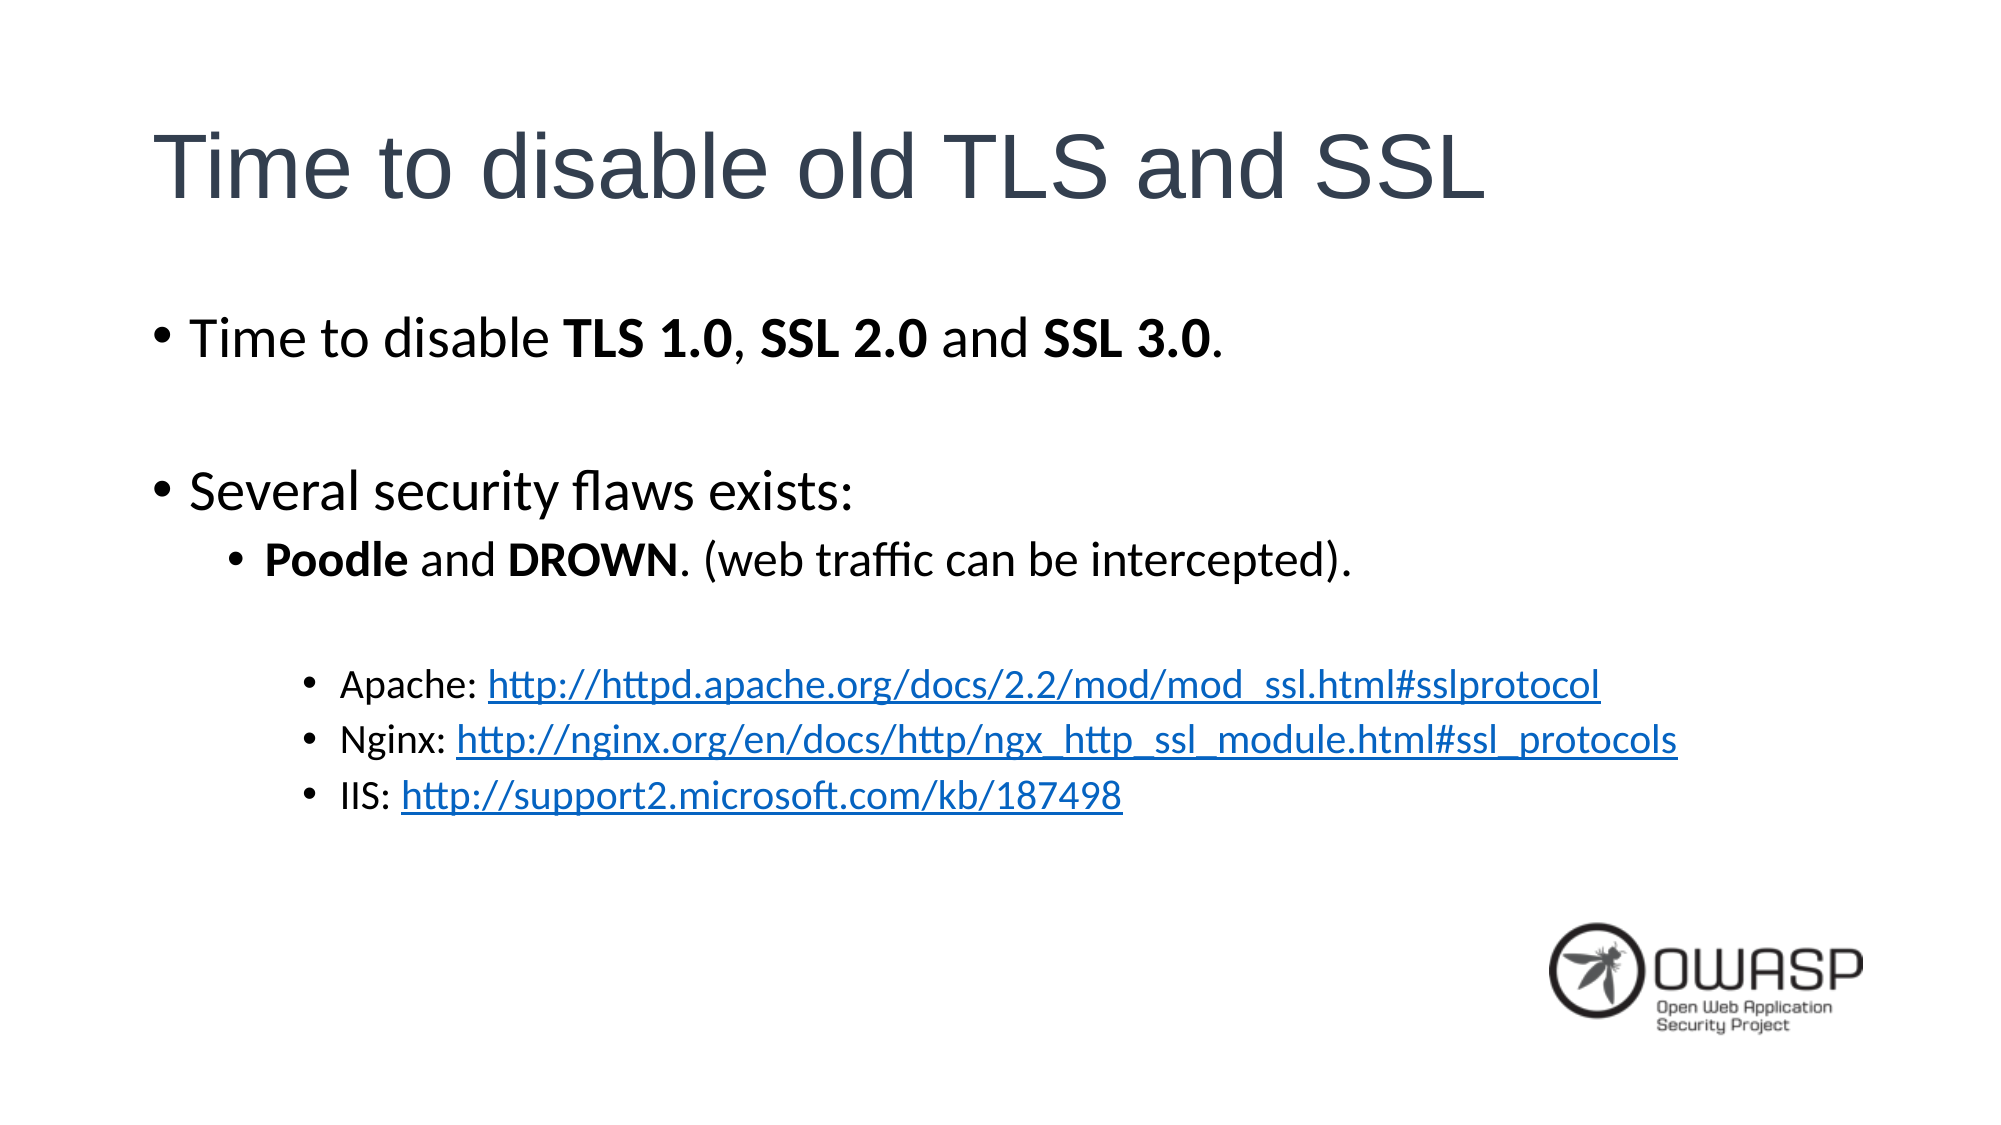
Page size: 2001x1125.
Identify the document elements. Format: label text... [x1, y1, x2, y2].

list Time to disable TLS 1.0, SSL 2.0 and SSL 3.0. Several security flaws exists: Poodle and DROWN. (web traffic can be intercepted). Apache: http://httpd.apache.org/docs/2.2/mod/mod_ssl.html#sslprotocol Nginx: http://nginx.org/en/docs/http/ngx_http_ssl_module.html#ssl_protocols IIS: http://support2.microsoft.com/kb/187498 [137, 299, 1863, 1014]
title Time to disable old TLS and SSL [137, 59, 1863, 278]
picture [1549, 893, 1863, 1065]
